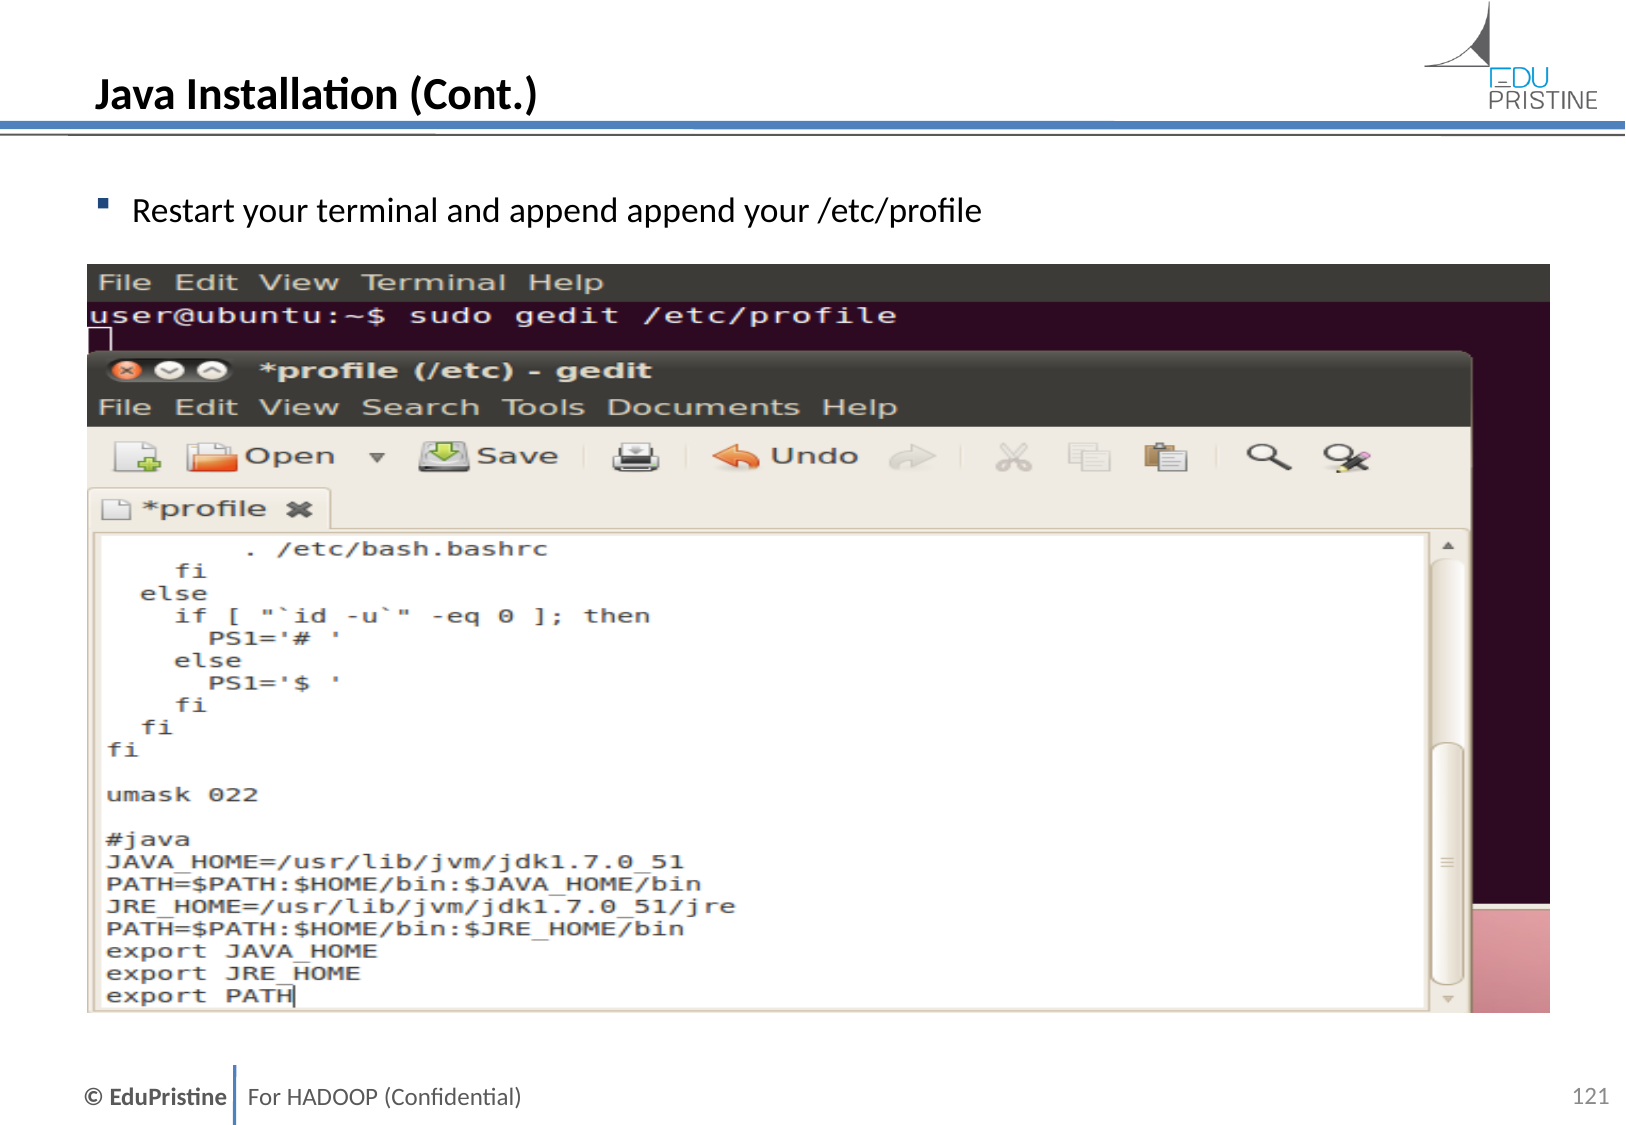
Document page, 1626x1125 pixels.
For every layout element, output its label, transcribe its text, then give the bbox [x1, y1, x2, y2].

slide_number 120 [1543, 1065, 1625, 1125]
picture [87, 264, 1551, 1013]
list Restart your terminal and append append your /etc/profile [87, 179, 1550, 263]
picture [1424, 1, 1597, 109]
title Java Installation (Cont.) [87, 10, 1416, 126]
